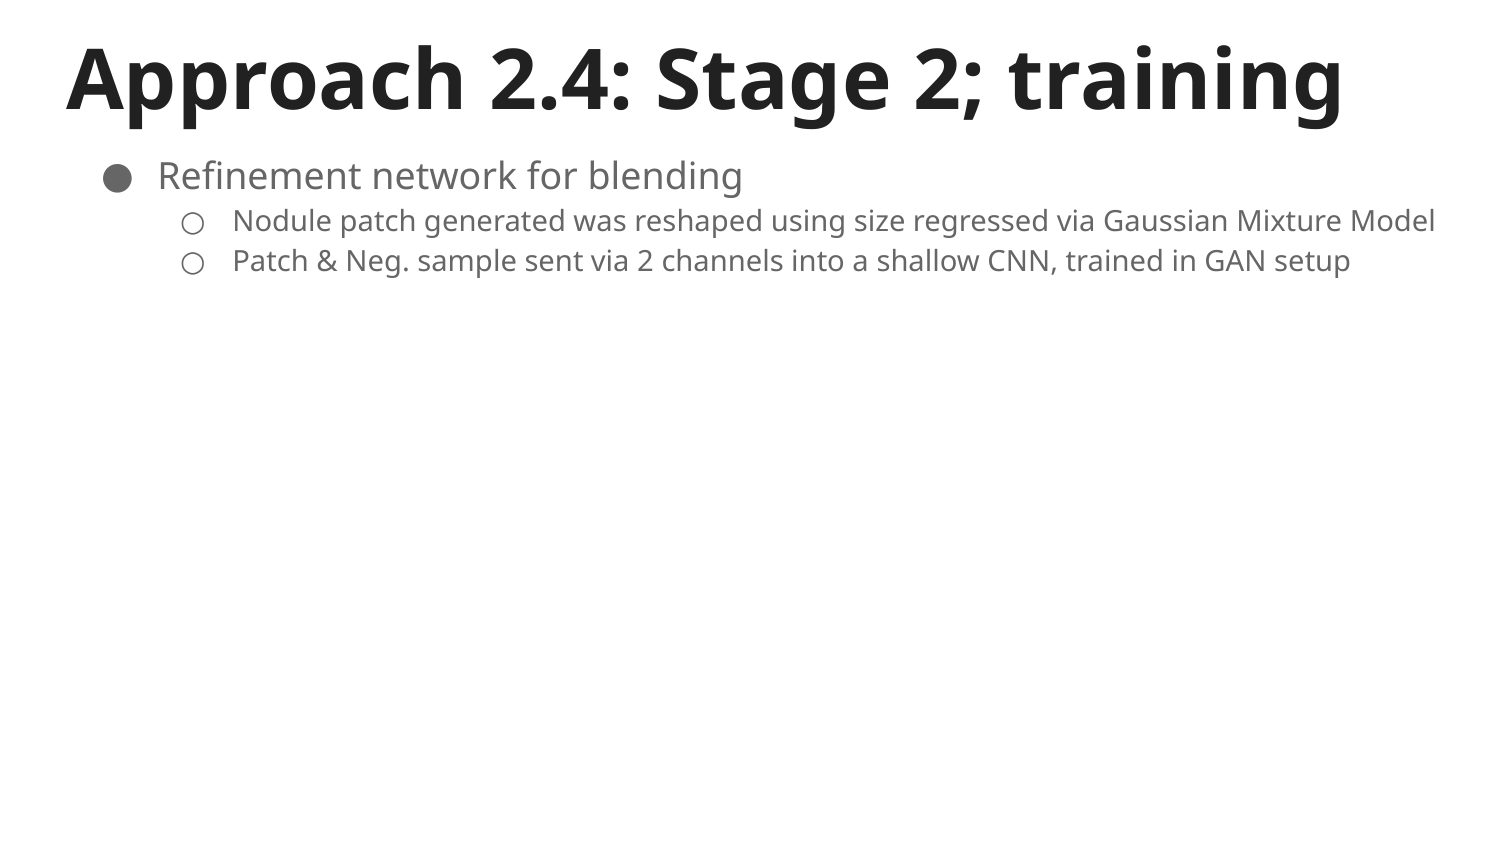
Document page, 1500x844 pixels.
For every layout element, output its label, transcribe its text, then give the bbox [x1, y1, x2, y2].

list Refinement network for blending Nodule patch generated was reshaped using size regressed via Gaussian Mixture Model Patch & Neg. sample sent via 2 channels into a shallow CNN, trained in GAN setup [67, 130, 1486, 786]
title Approach 2.4: Stage 2; training [51, 10, 1449, 142]
